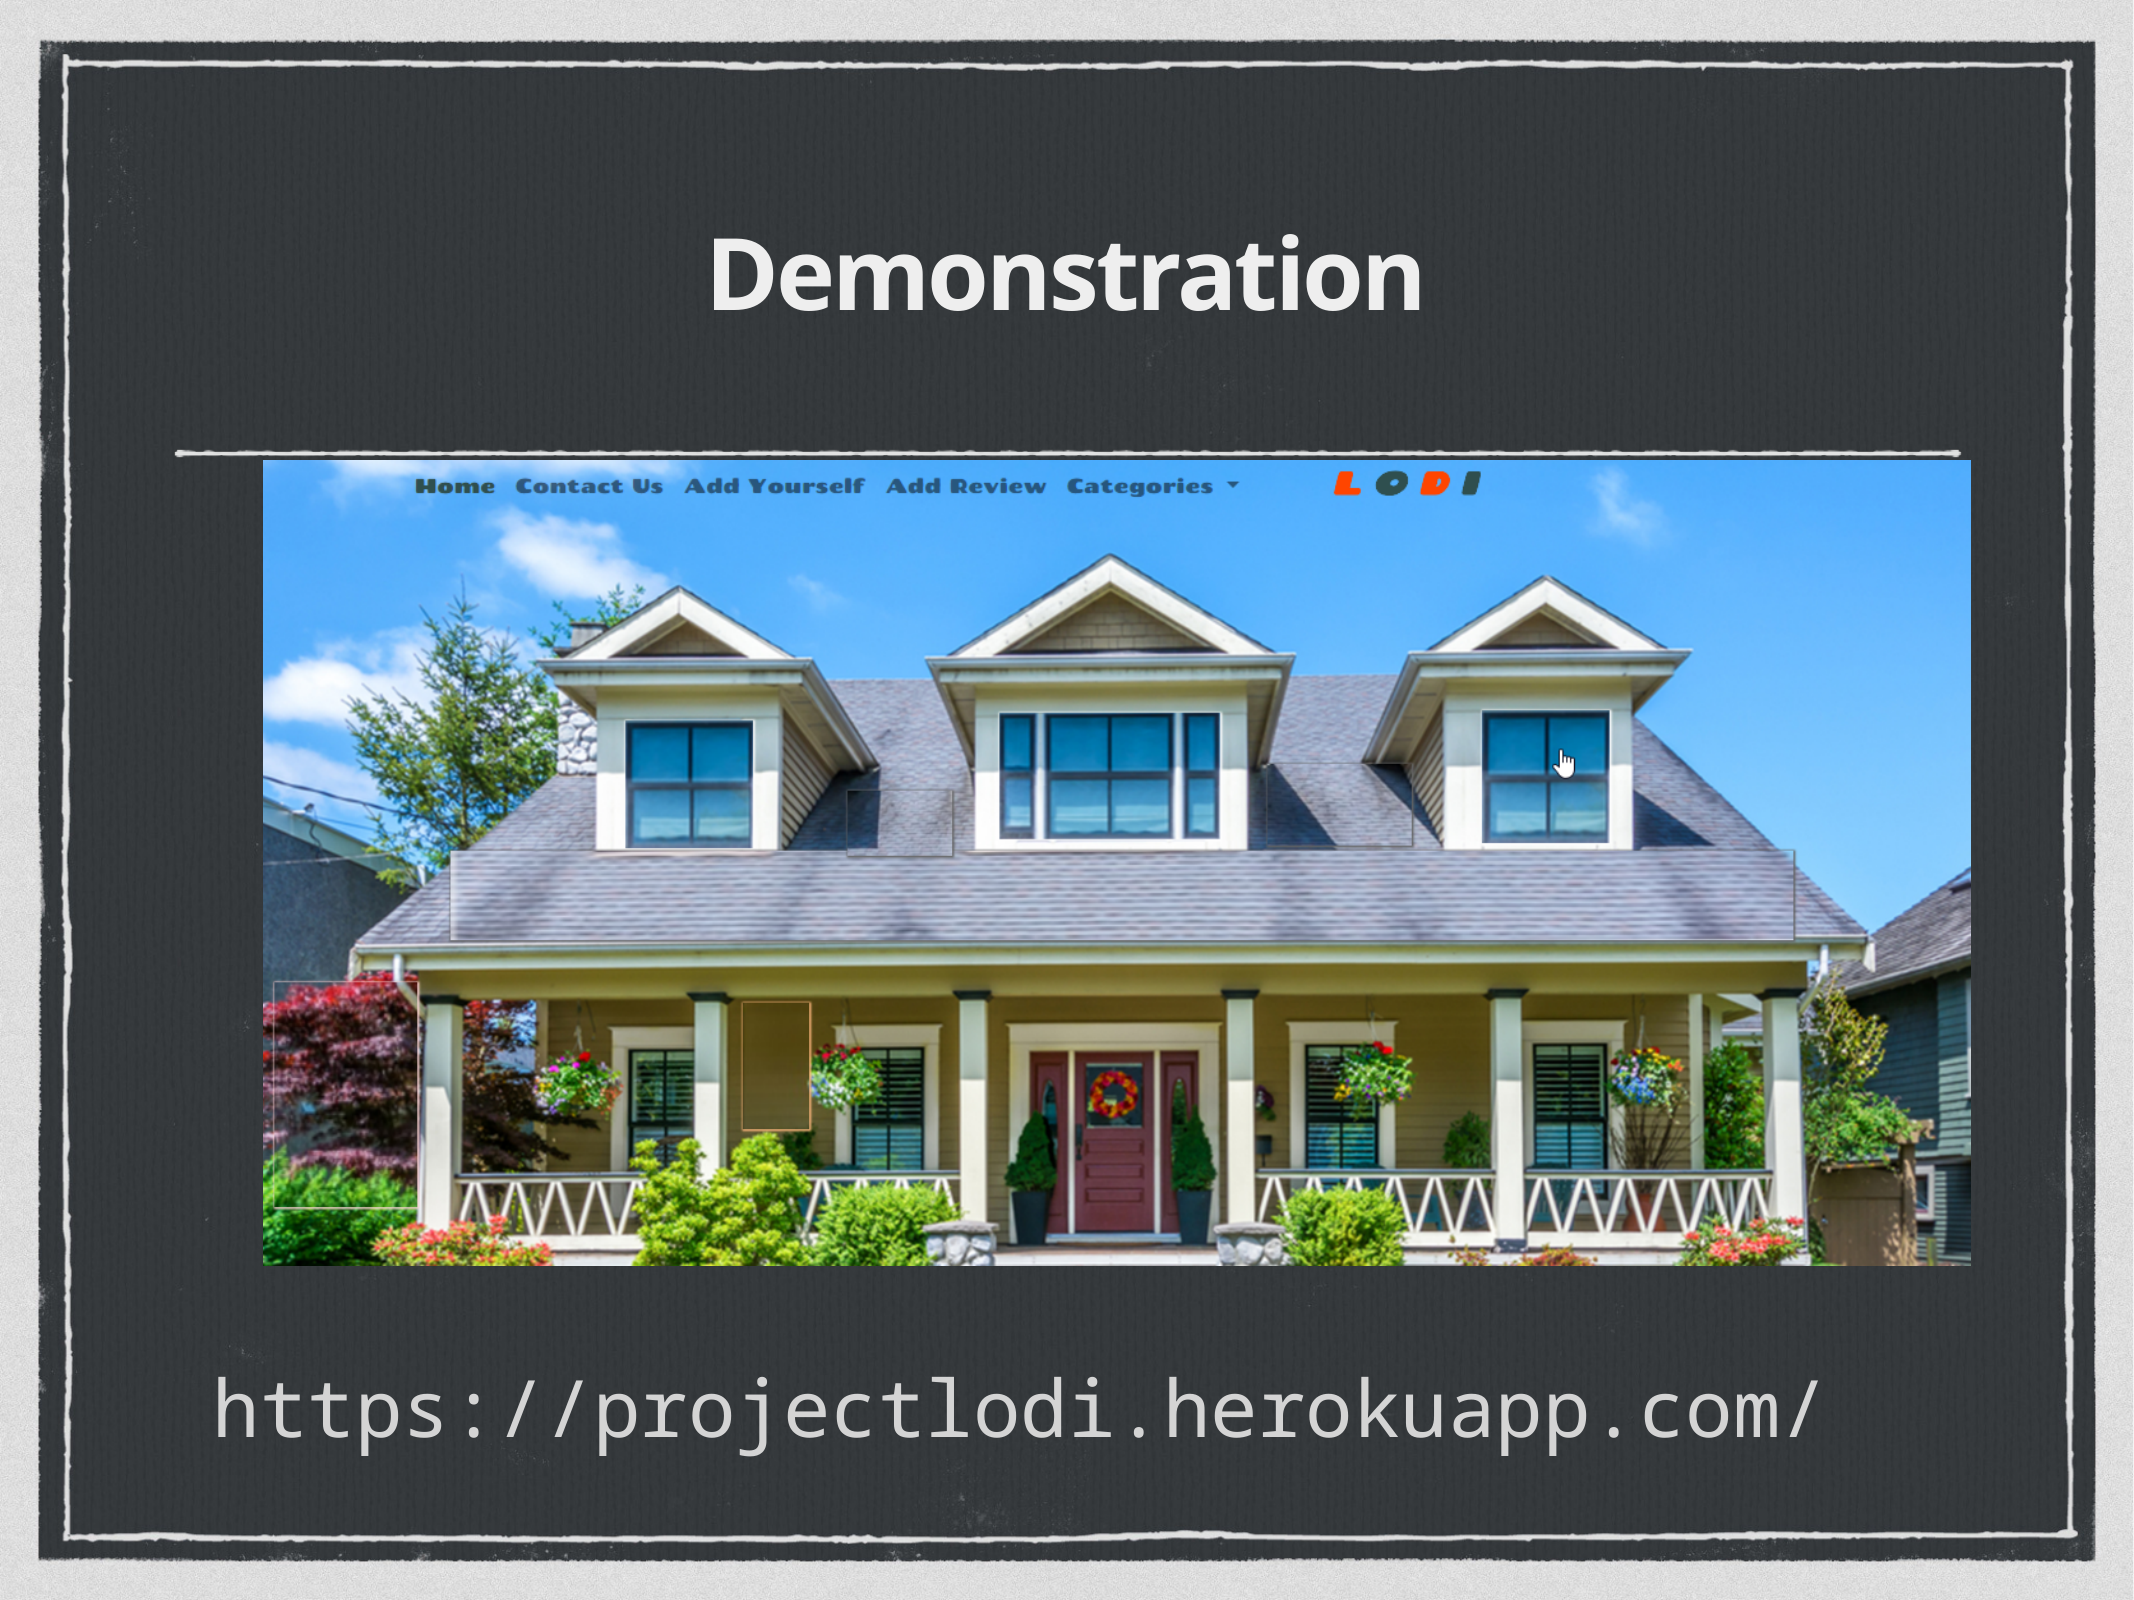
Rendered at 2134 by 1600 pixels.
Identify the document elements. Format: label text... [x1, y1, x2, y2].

picture [0, 0, 2134, 1600]
title Demonstration [207, 114, 1926, 428]
text_box https://projectlodi.herokuapp.com/ [158, 1351, 1843, 1462]
